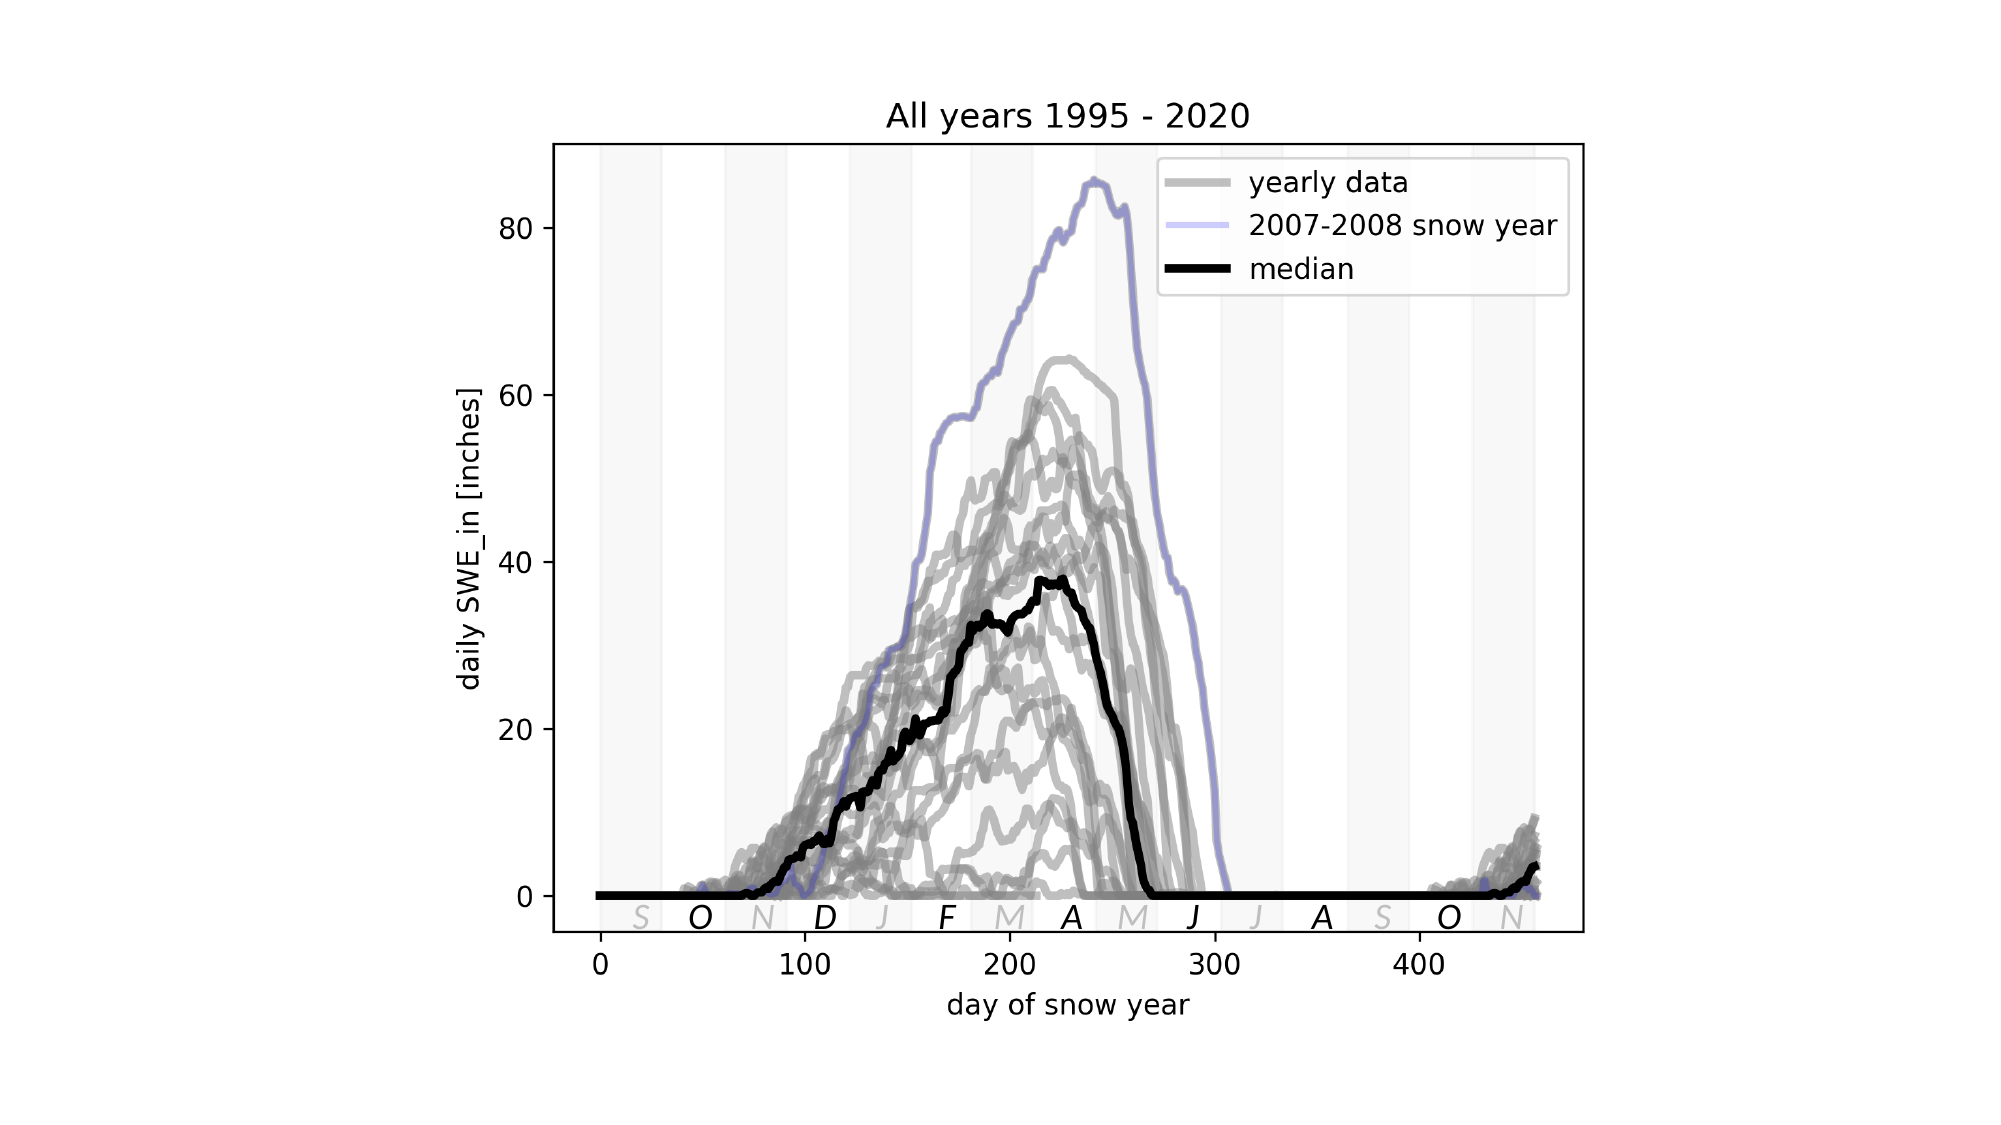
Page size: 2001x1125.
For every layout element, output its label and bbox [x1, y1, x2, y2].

picture [354, 0, 1687, 1122]
